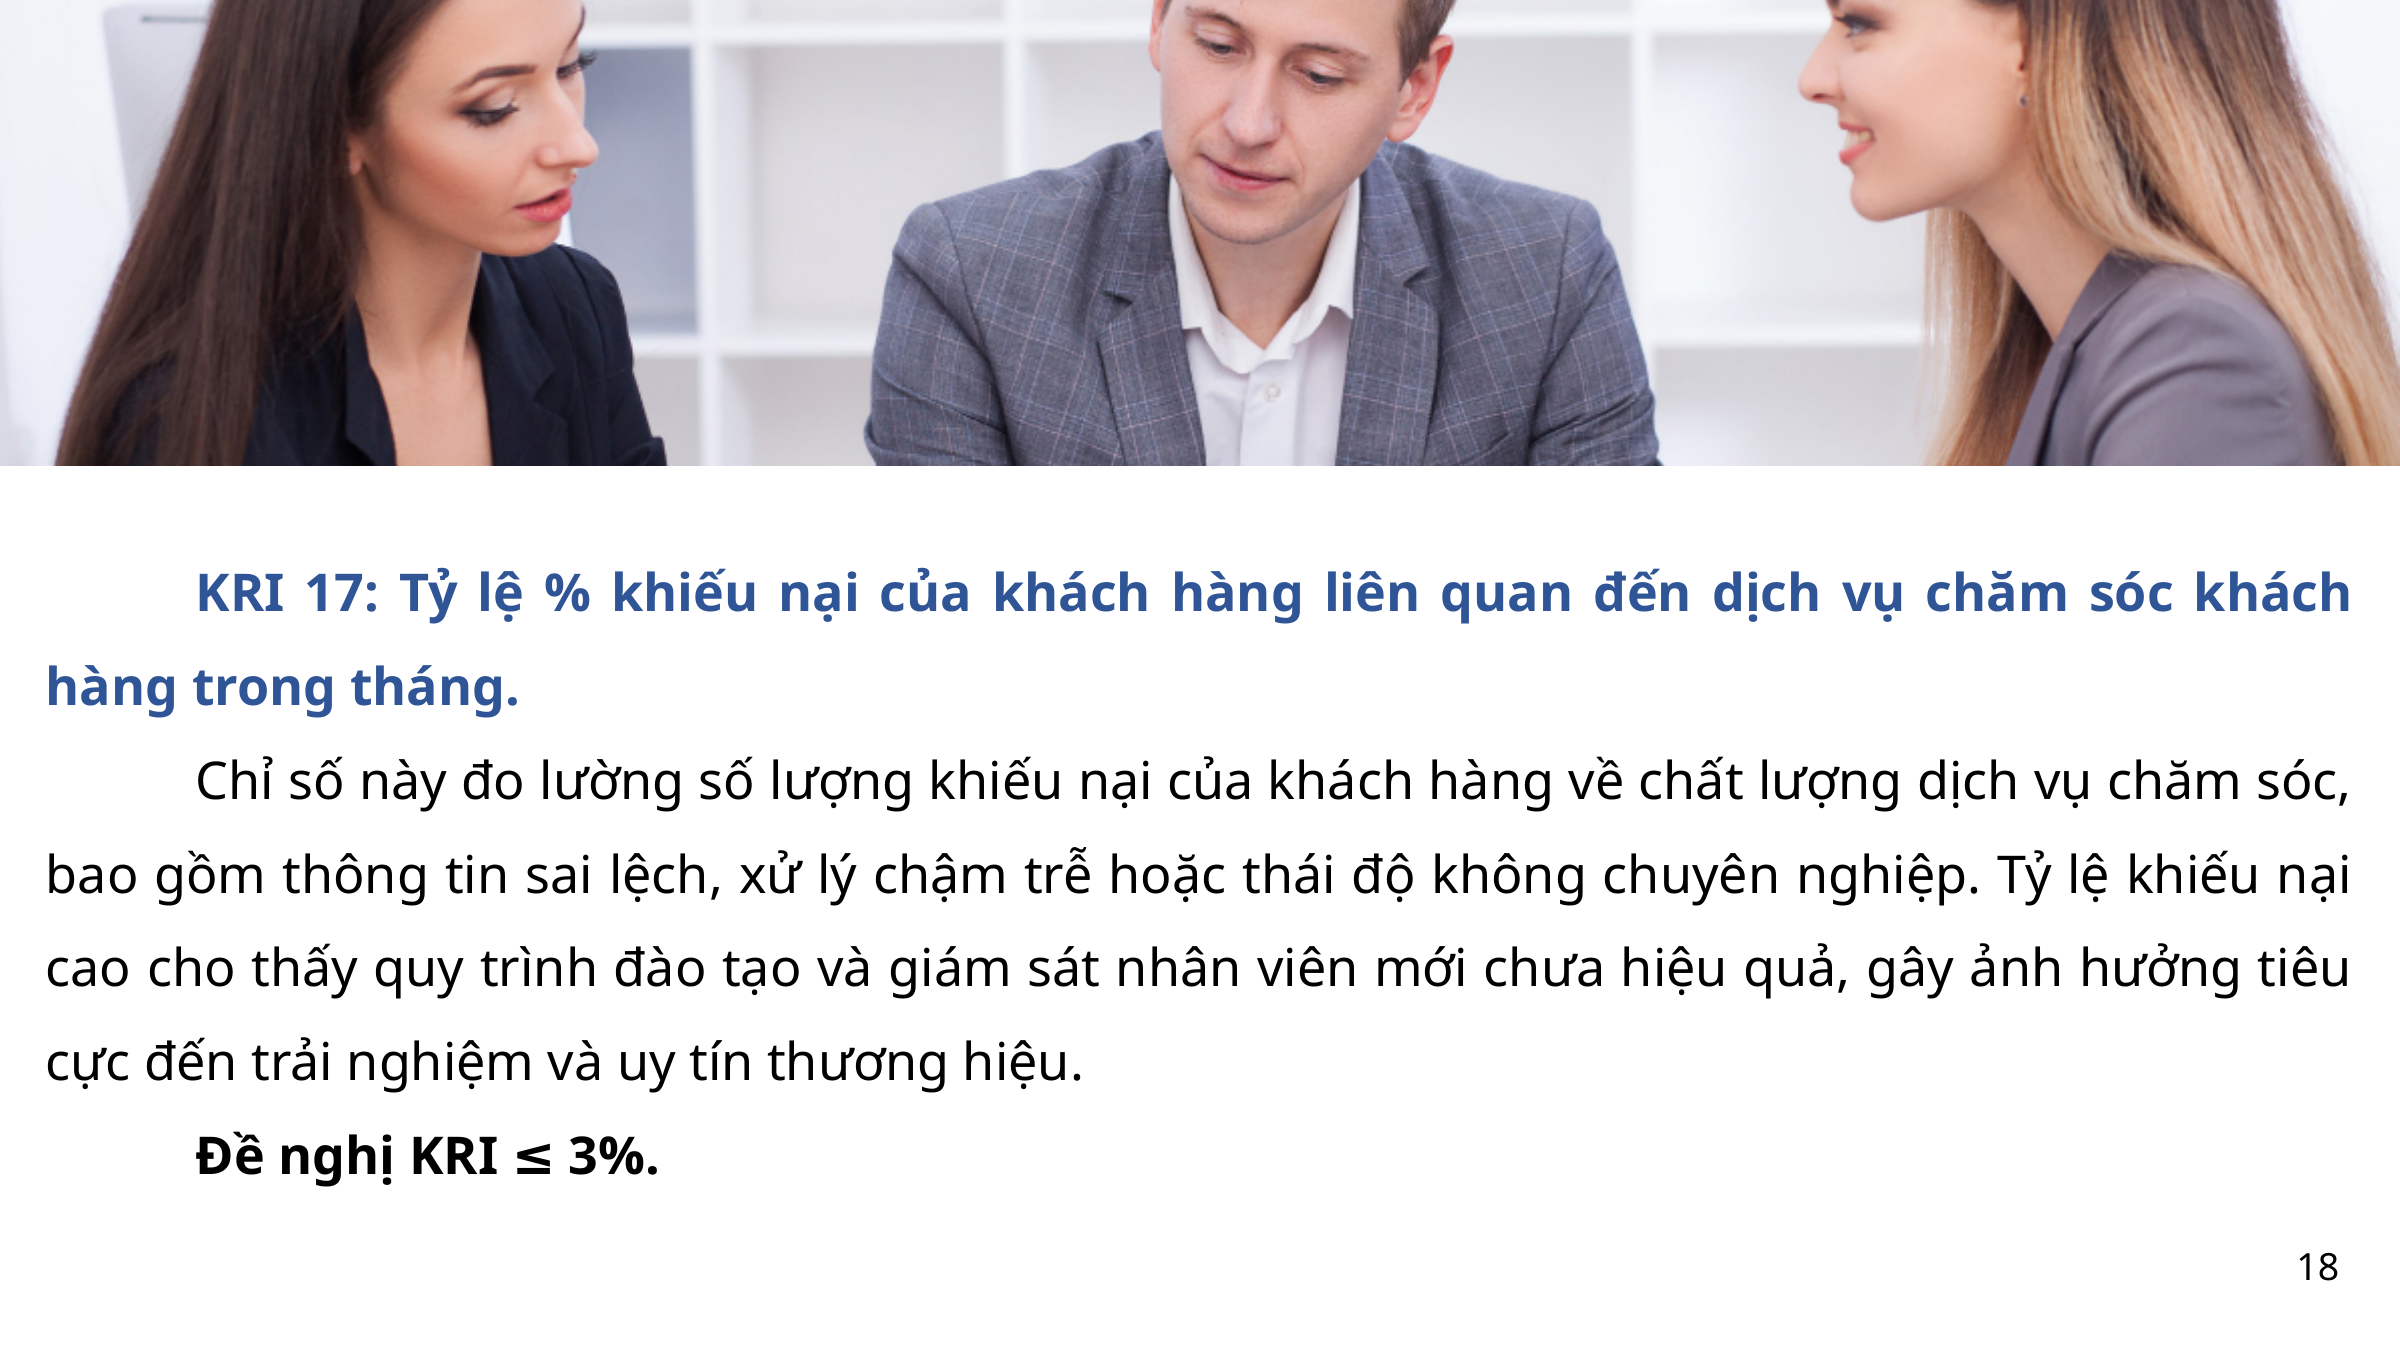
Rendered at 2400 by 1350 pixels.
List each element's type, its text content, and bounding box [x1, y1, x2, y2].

picture [0, 0, 2400, 466]
slide_number 18 [1904, 1235, 2355, 1296]
text_box KRI 17: Tỷ lệ % khiếu nại của khách hàng liên quan đến dịch vụ chăm sóc khách hàng trong tháng. Chỉ số này đo lường số lượng khiếu nại của khách hàng về chất lượng dịch vụ chăm sóc, bao gồm thông tin sai lệch, xử lý chậm trễ hoặc thái độ không chuyên nghiệp. Tỷ lệ khiếu nại cao cho thấy quy trình đào tạo và giám sát nhân viên mới chưa hiệu quả, gây ảnh hưởng tiêu cực đến trải nghiệm và uy tín thương hiệu. Đề nghị KRI ≤ 3%. [45, 528, 2355, 1296]
